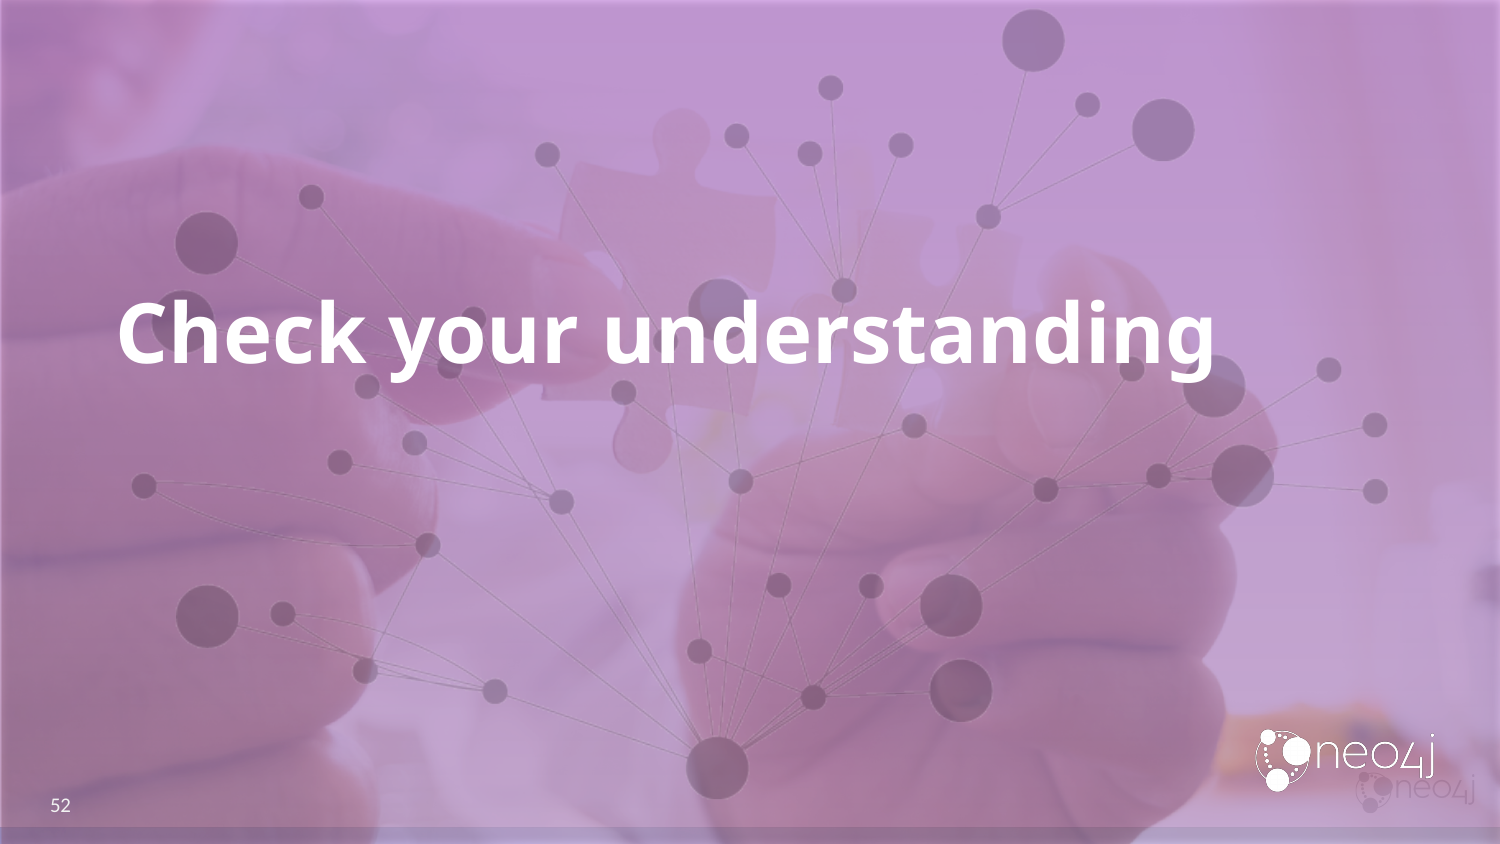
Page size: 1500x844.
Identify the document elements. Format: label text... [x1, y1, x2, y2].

title Check your understanding [100, 264, 1334, 391]
picture [1250, 722, 1441, 799]
slide_number ‹#› [25, 781, 96, 827]
